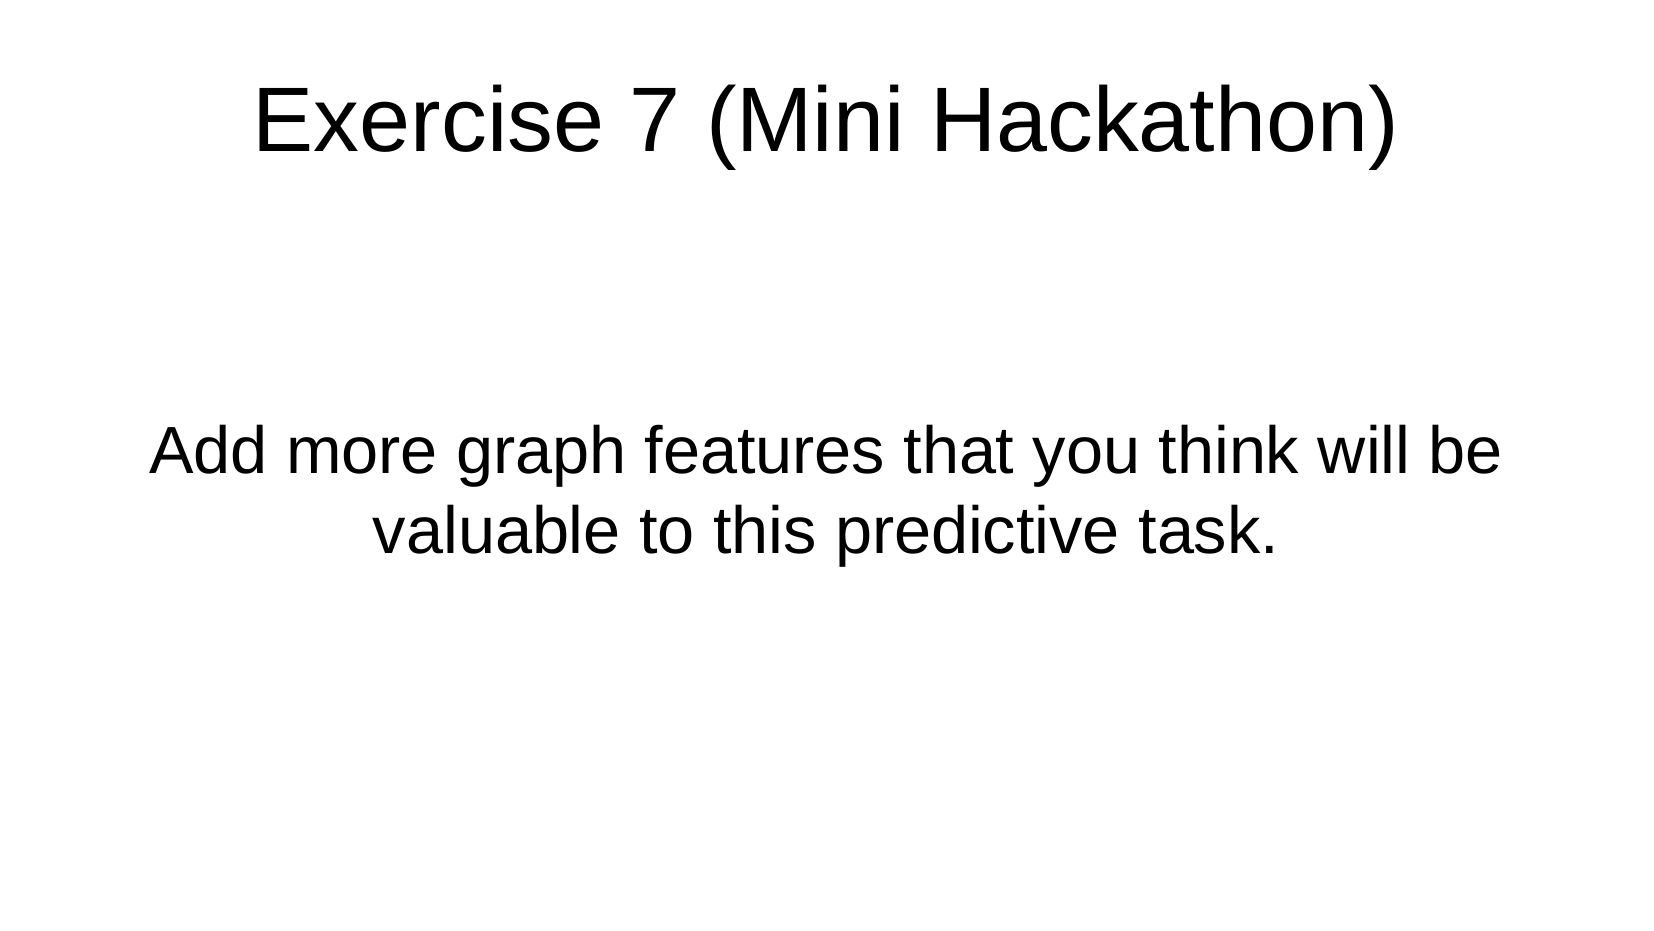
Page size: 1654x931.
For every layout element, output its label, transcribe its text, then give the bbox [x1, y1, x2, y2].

text_box Add more graph features that you think will be valuable to this predictive task. [82, 217, 1571, 757]
text_box Exercise 7 (Mini Hackathon) [82, 37, 1571, 192]
